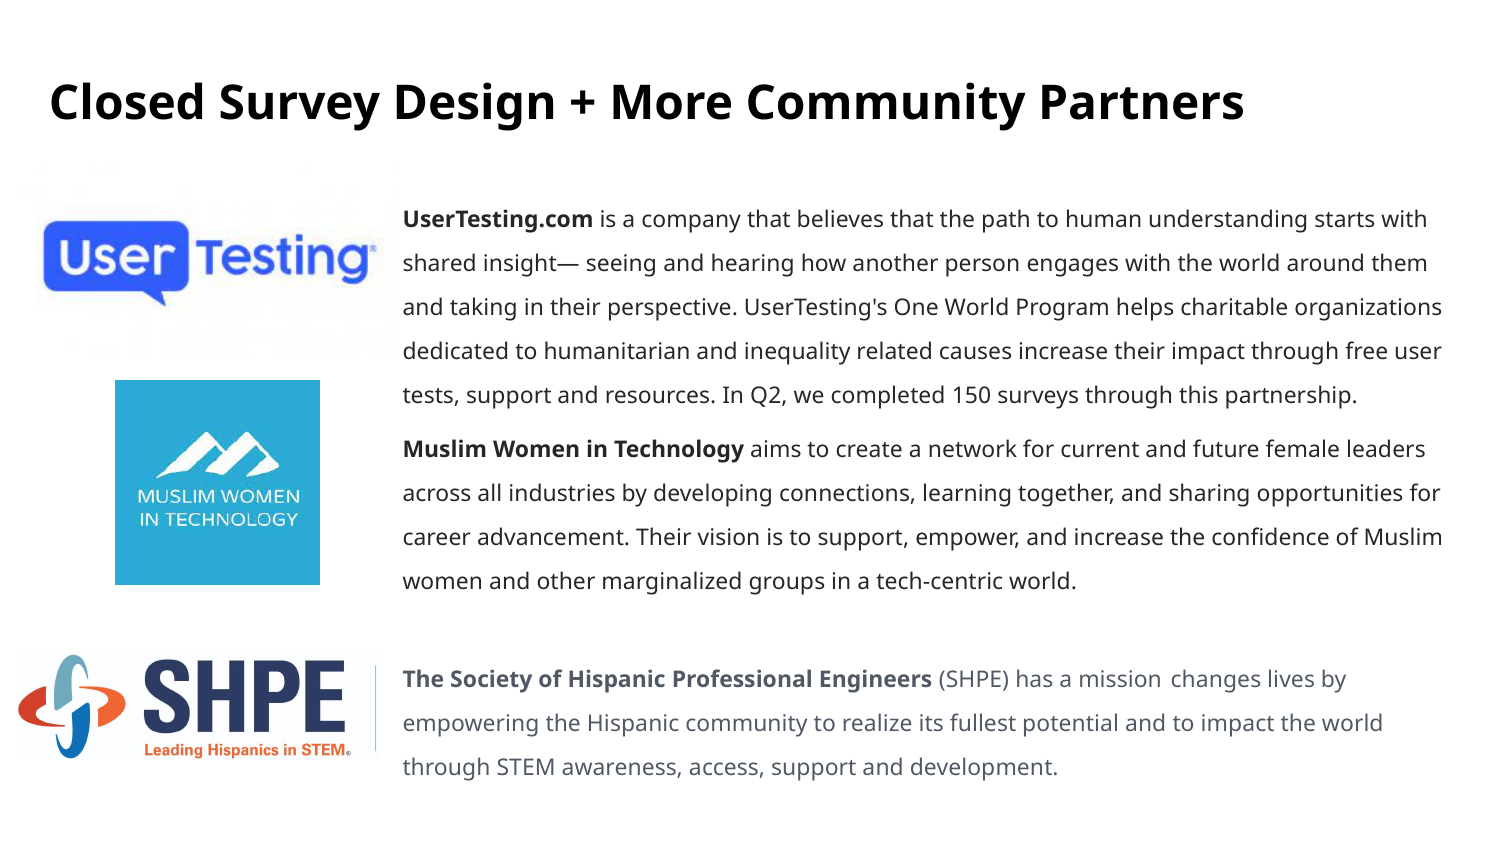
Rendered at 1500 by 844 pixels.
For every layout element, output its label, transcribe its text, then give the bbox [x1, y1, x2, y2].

picture [16, 166, 400, 358]
picture [16, 653, 380, 761]
text_box Closed Survey Design + More Community Partners [46, 57, 1500, 132]
text_box UserTesting.com is a company that believes that the path to human understanding starts with shared insight— seeing and hearing how another person engages with the world around them and taking in their perspective. UserTesting's One World Program helps charitable organizations dedicated to humanitarian and inequality related causes increase their impact through free user tests, support and resources. In Q2, we completed 150 surveys through this partnership. Muslim Women in Technology aims to create a network for current and future female leaders across all industries by developing connections, learning together, and sharing opportunities for career advancement. Their vision is to support, empower, and increase the confidence of Muslim women and other marginalized groups in a tech-centric world. The Society of Hispanic Professional Engineers (SHPE) has a mission changes lives by empowering the Hispanic community to realize its fullest potential and to impact the world through STEM awareness, access, support and development. [399, 185, 1449, 844]
picture [115, 380, 320, 585]
